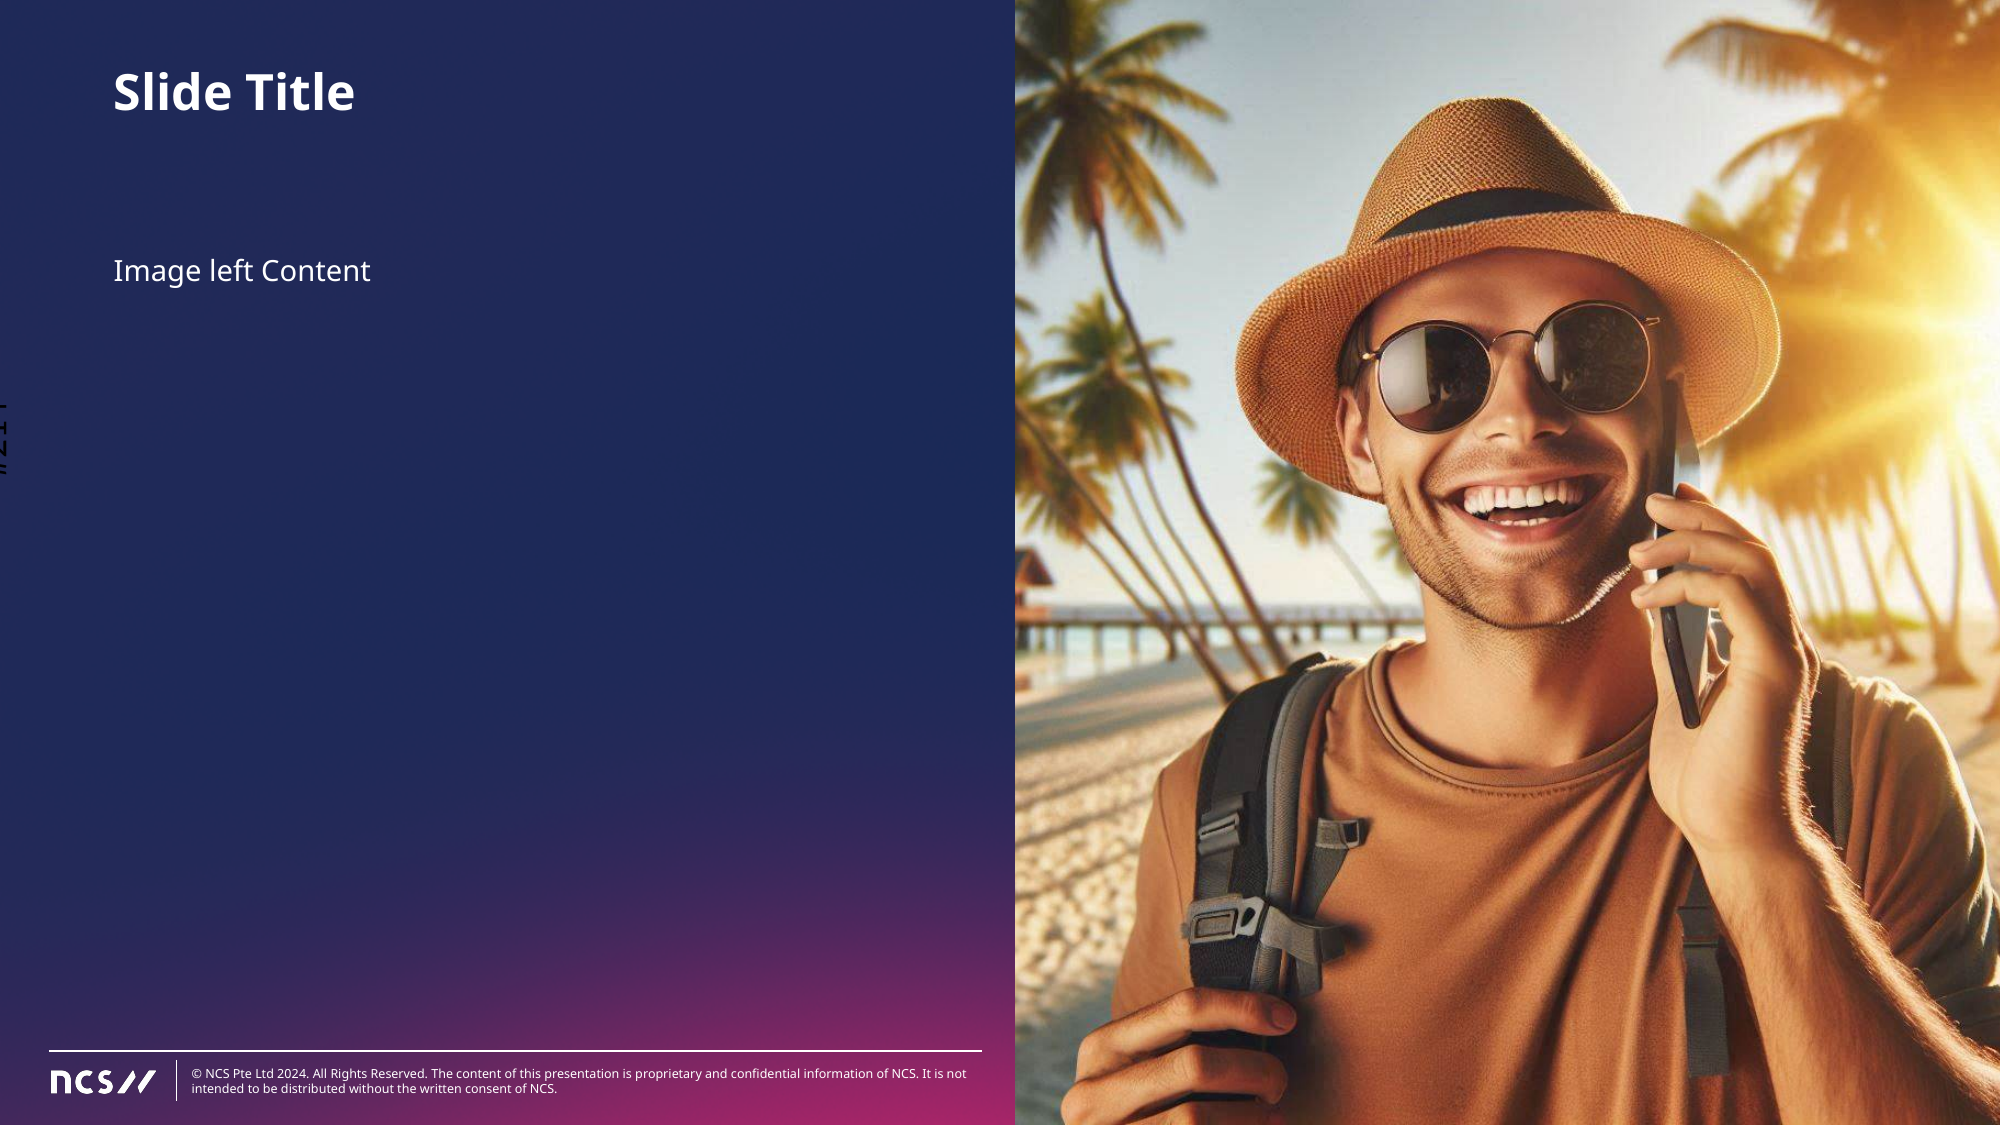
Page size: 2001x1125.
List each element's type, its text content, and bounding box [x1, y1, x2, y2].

title Slide Title [98, 59, 985, 241]
list Image left Content [98, 241, 985, 805]
picture [0, 0, 2000, 1125]
